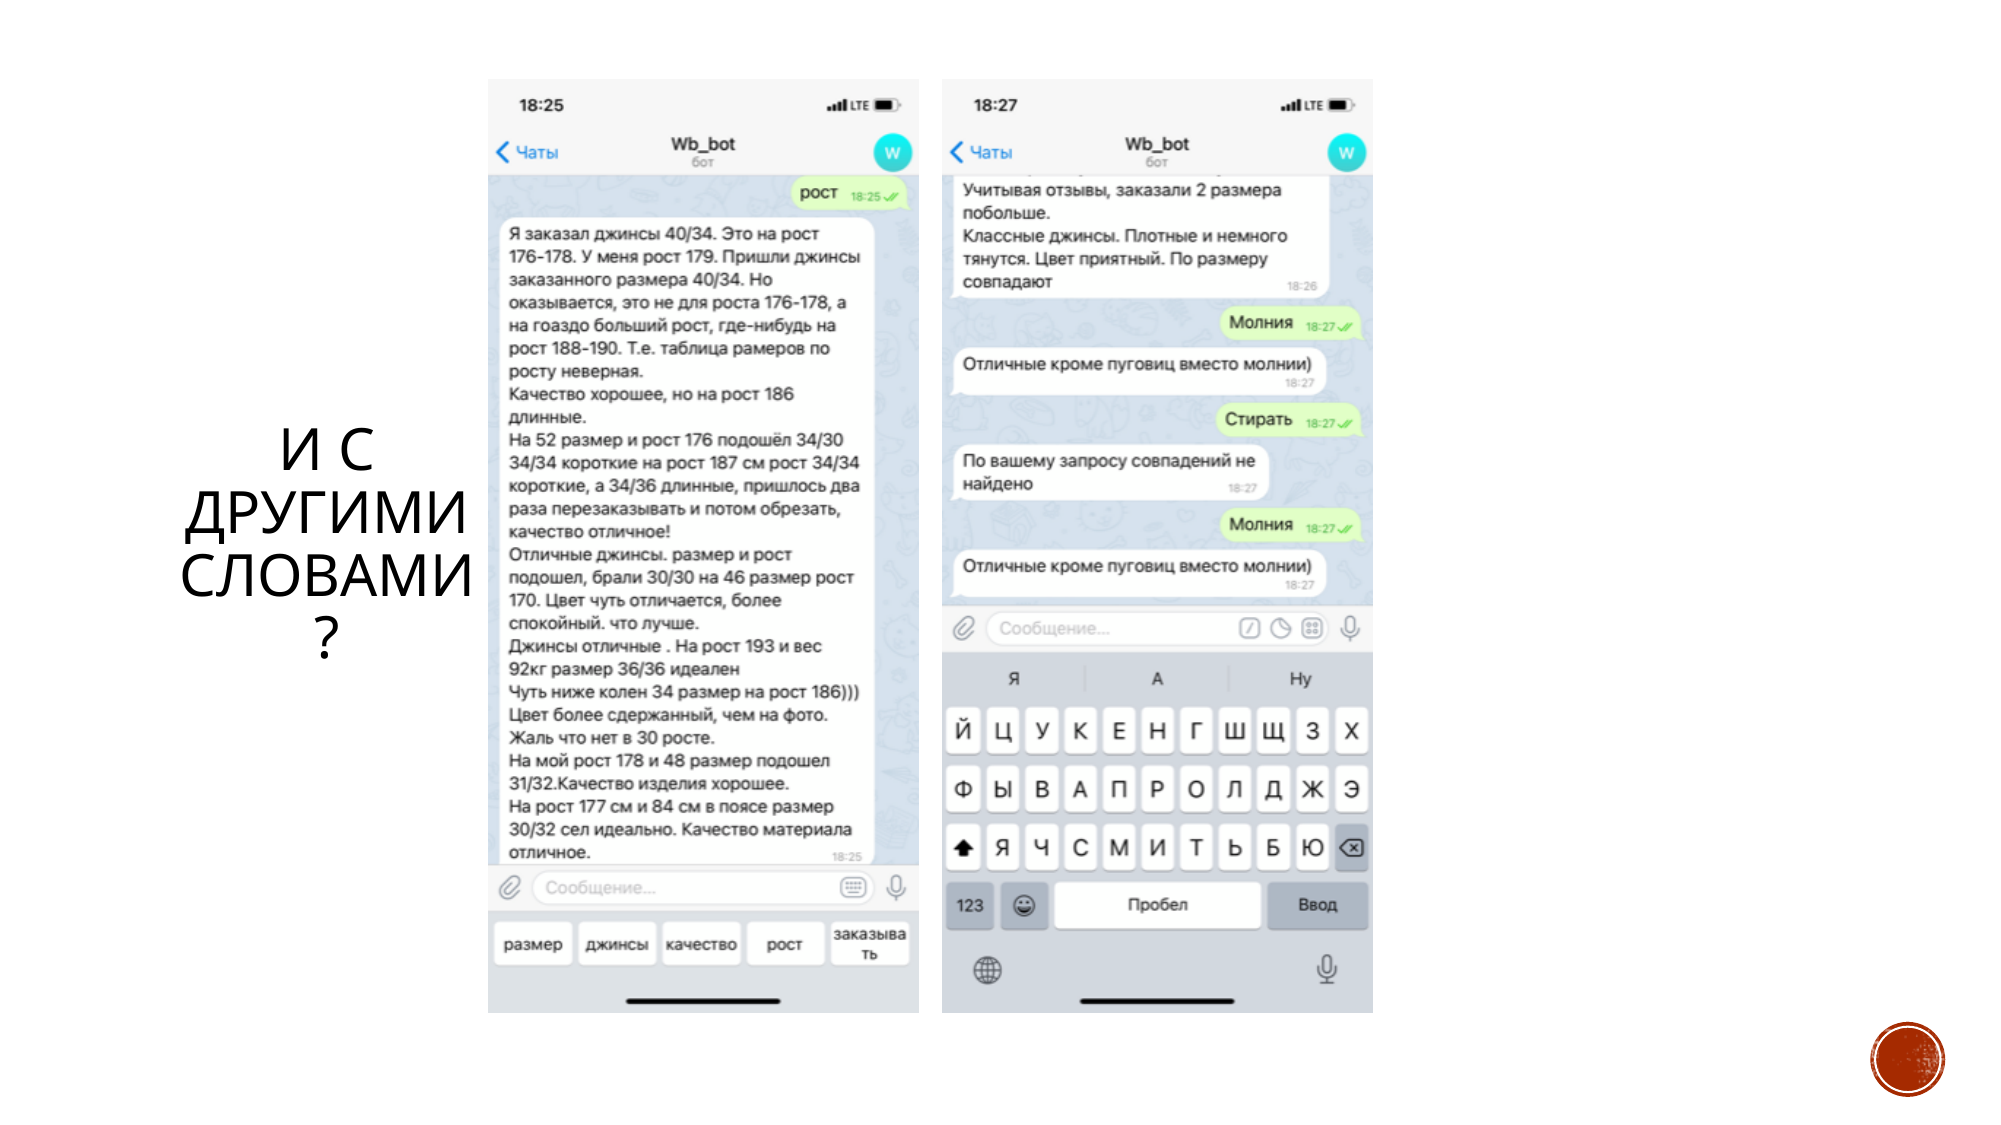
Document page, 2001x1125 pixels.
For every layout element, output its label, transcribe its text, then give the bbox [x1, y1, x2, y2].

picture [488, 79, 919, 1013]
title И с другими словами? [174, 79, 481, 1013]
picture [942, 79, 1373, 1013]
